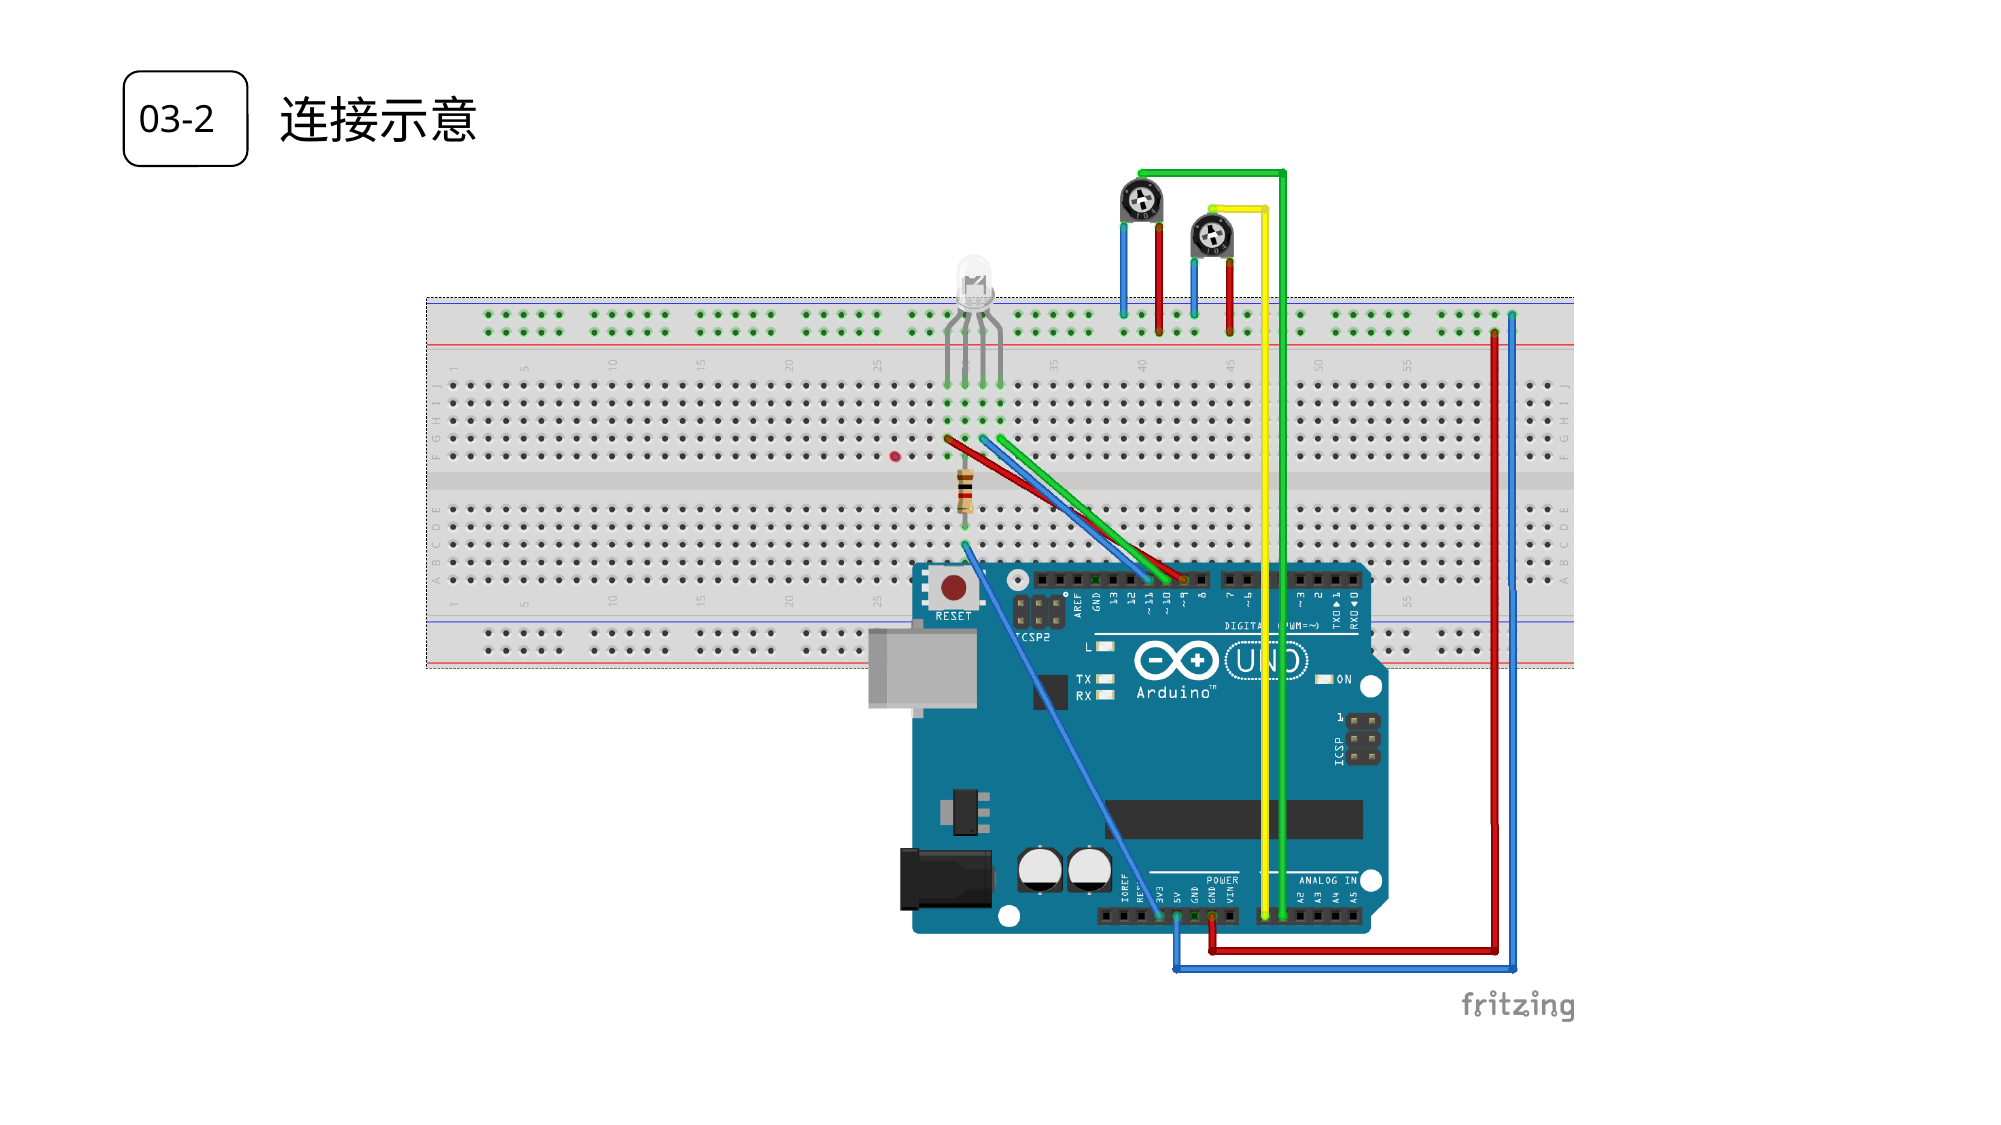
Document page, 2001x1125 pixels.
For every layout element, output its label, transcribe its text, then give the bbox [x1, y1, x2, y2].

picture [426, 165, 1574, 1022]
text_box 03-2 [123, 88, 248, 148]
text_box [122, 70, 249, 168]
text_box 连接示意 [265, 80, 660, 156]
